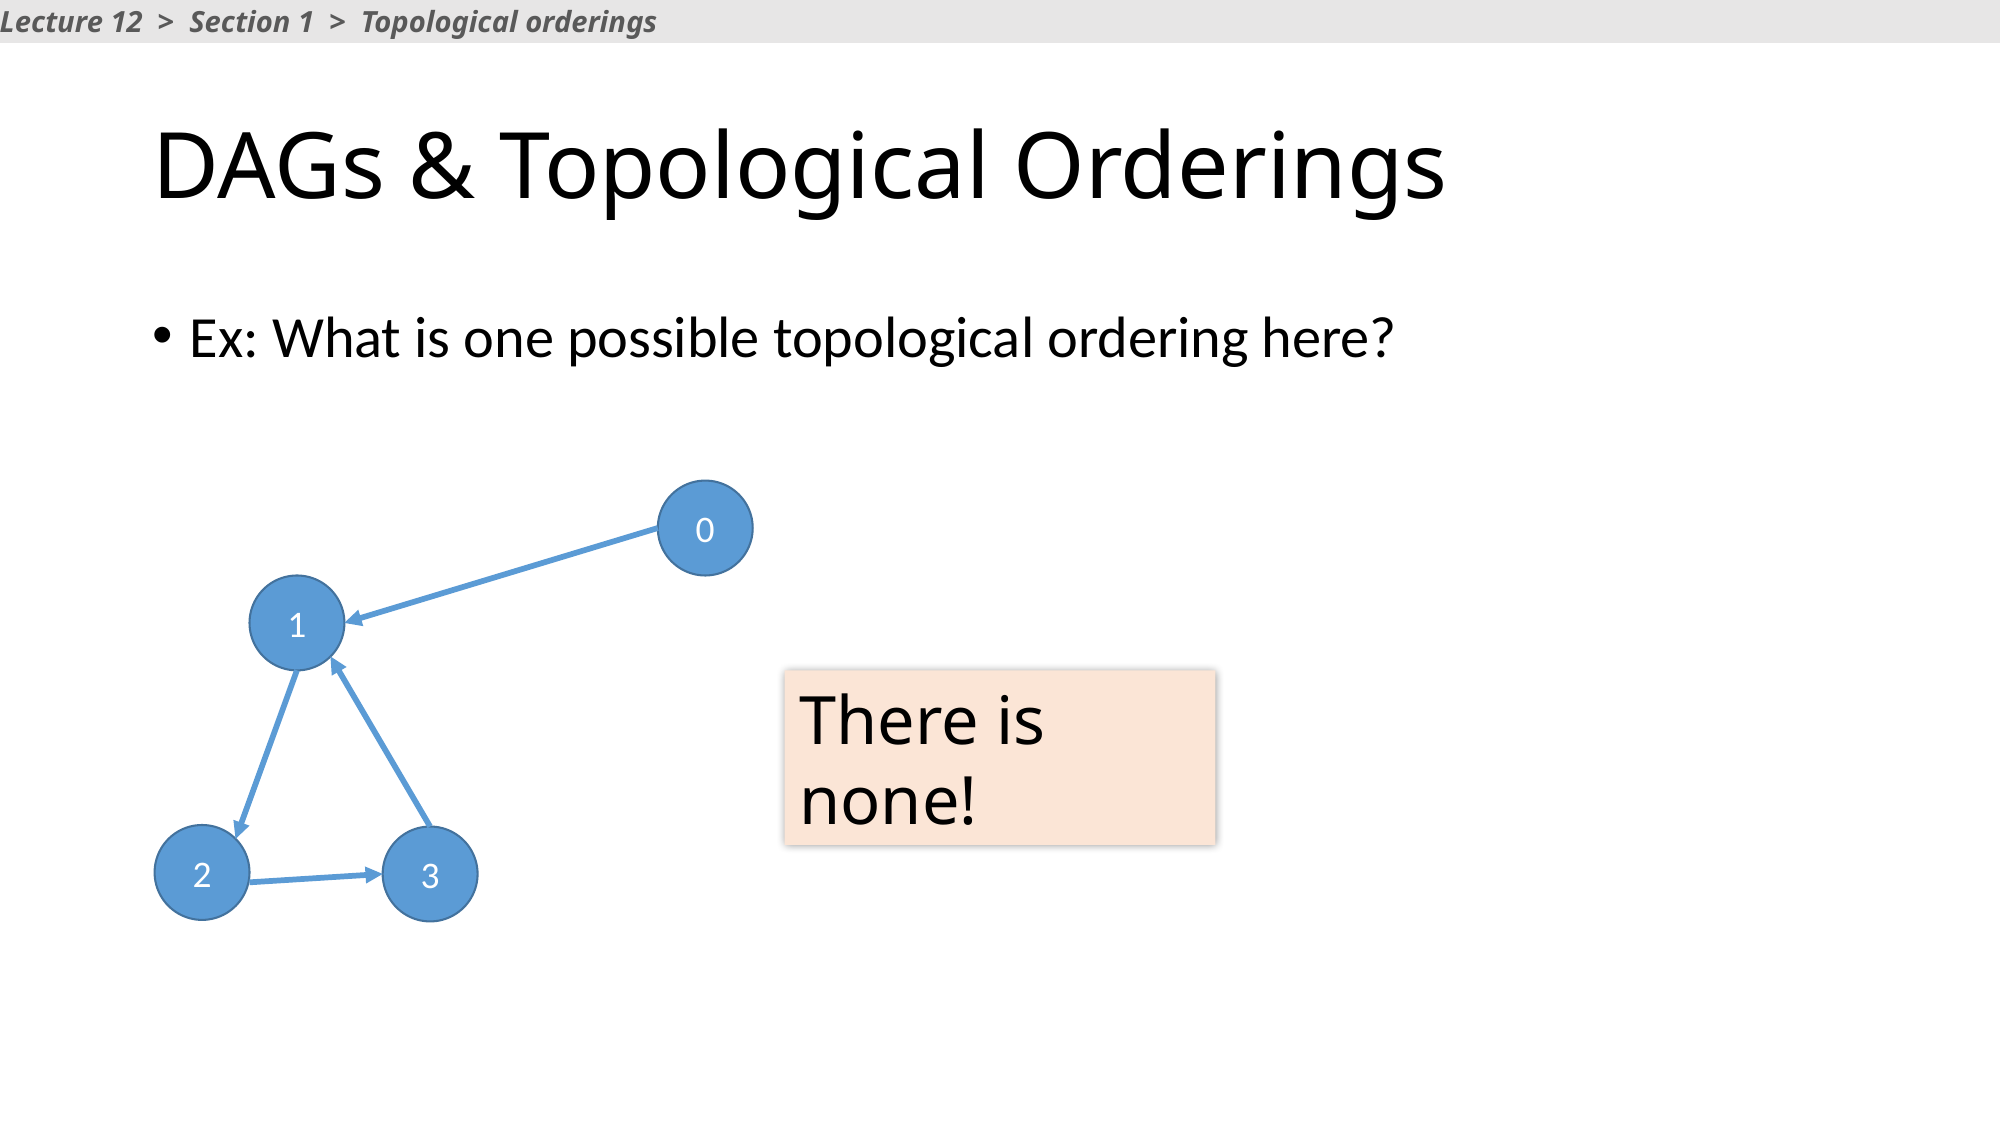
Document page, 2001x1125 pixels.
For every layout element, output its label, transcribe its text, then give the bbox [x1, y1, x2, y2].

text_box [0, 0, 2000, 47]
list Ex: What is one possible topological ordering here? [137, 299, 1863, 1014]
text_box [344, 528, 658, 623]
text_box 0 [656, 479, 754, 577]
text_box There is none! [784, 670, 1216, 845]
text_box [330, 656, 431, 827]
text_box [249, 873, 383, 883]
text_box 1 [248, 574, 346, 672]
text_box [235, 670, 297, 839]
text_box 3 [381, 825, 479, 923]
text_box 2 [153, 823, 251, 921]
title DAGs & Topological Orderings [137, 59, 1863, 278]
